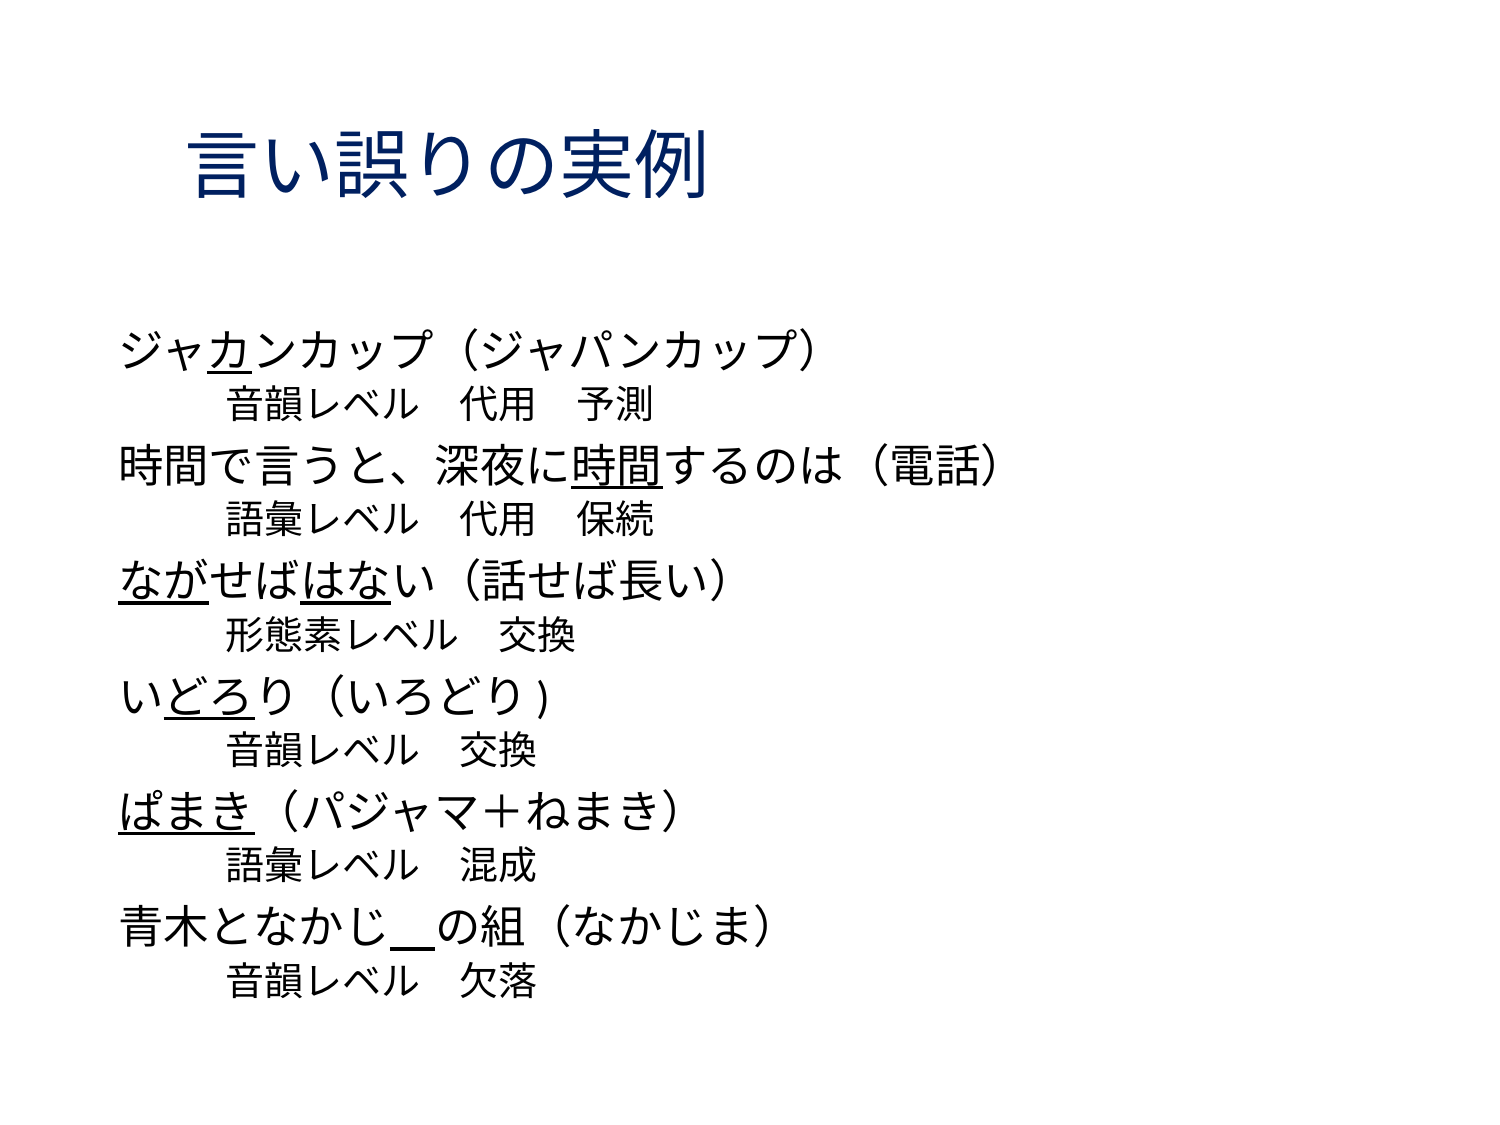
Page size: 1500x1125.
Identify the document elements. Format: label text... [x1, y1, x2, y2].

list ジャカンカップ（ジャパンカップ） 音韻レベル 代用 予測 時間で言うと、深夜に時間するのは（電話） 語彙レベル 代用 保続 ながせばはない（話せば長い） 形態素レベル 交換 いどろり（いろどり) 音韻レベル 交換 ぱまき（パジャマ＋ねまき） 語彙レベル 混成 青木となかじ の組（なかじま） 音韻レベル 欠落 [103, 255, 1447, 1013]
title 言い誤りの実例 [103, 59, 1397, 255]
